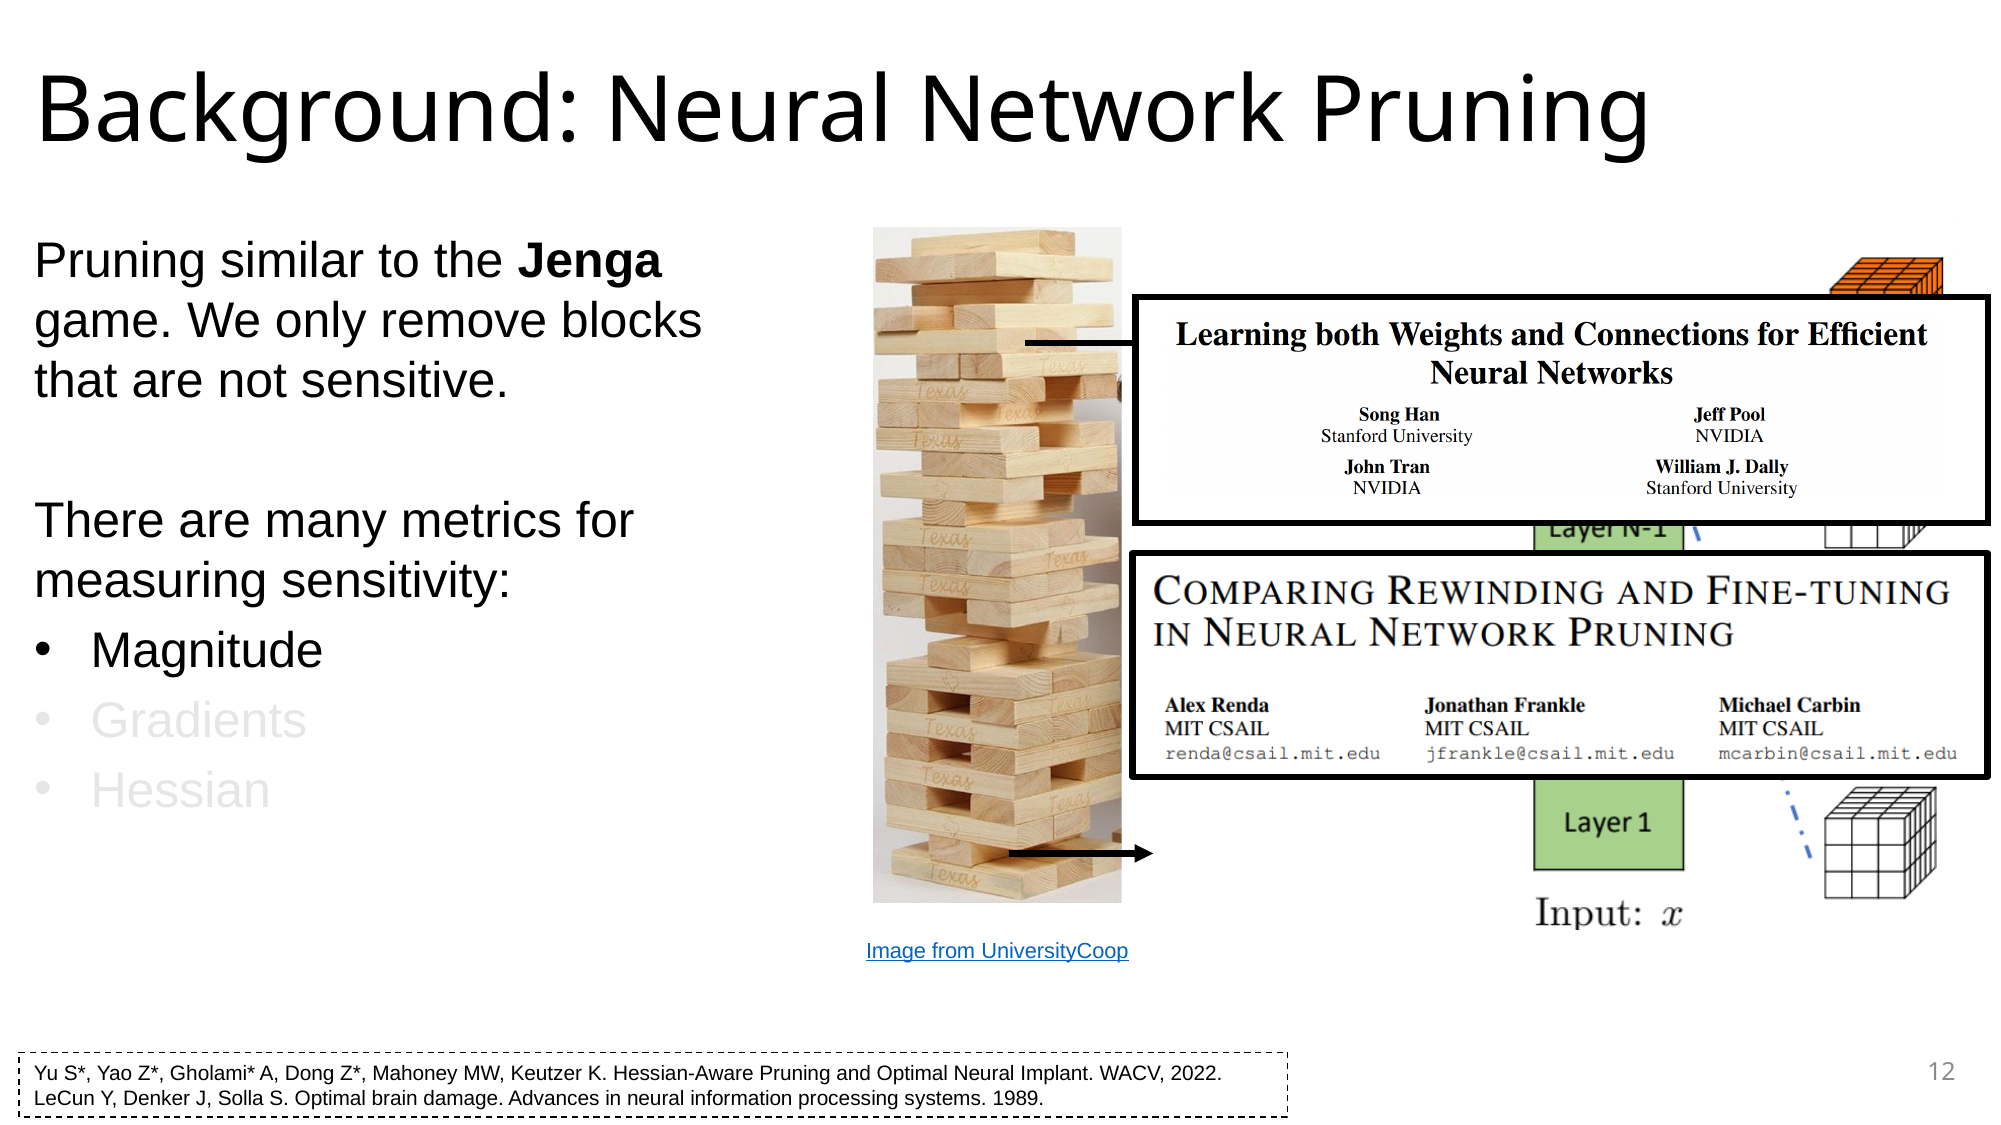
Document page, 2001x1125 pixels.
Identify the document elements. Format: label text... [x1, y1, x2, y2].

title Background: Neural Network Pruning [19, 3, 1792, 221]
picture [1531, 214, 1955, 297]
slide_number 12 [1899, 1042, 1971, 1103]
picture [1135, 523, 1985, 930]
text_box Pruning similar to the Jenga game. We only remove blocks that are not sensitive. There are many metrics for measuring sensitivity: Magnitude Gradients Hessian [19, 220, 816, 1043]
text_box Yu S*, Yao Z*, Gholami* A, Dong Z*, Mahoney MW, Keutzer K. Hessian-Aware Pruning and Optimal Neural Implant. WACV, 2022. LeCun Y, Denker J, Solla S. Optimal brain damage. Advances in neural information processing systems. 1989. [19, 1052, 1288, 1117]
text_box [1135, 297, 1988, 523]
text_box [828, 227, 1167, 973]
